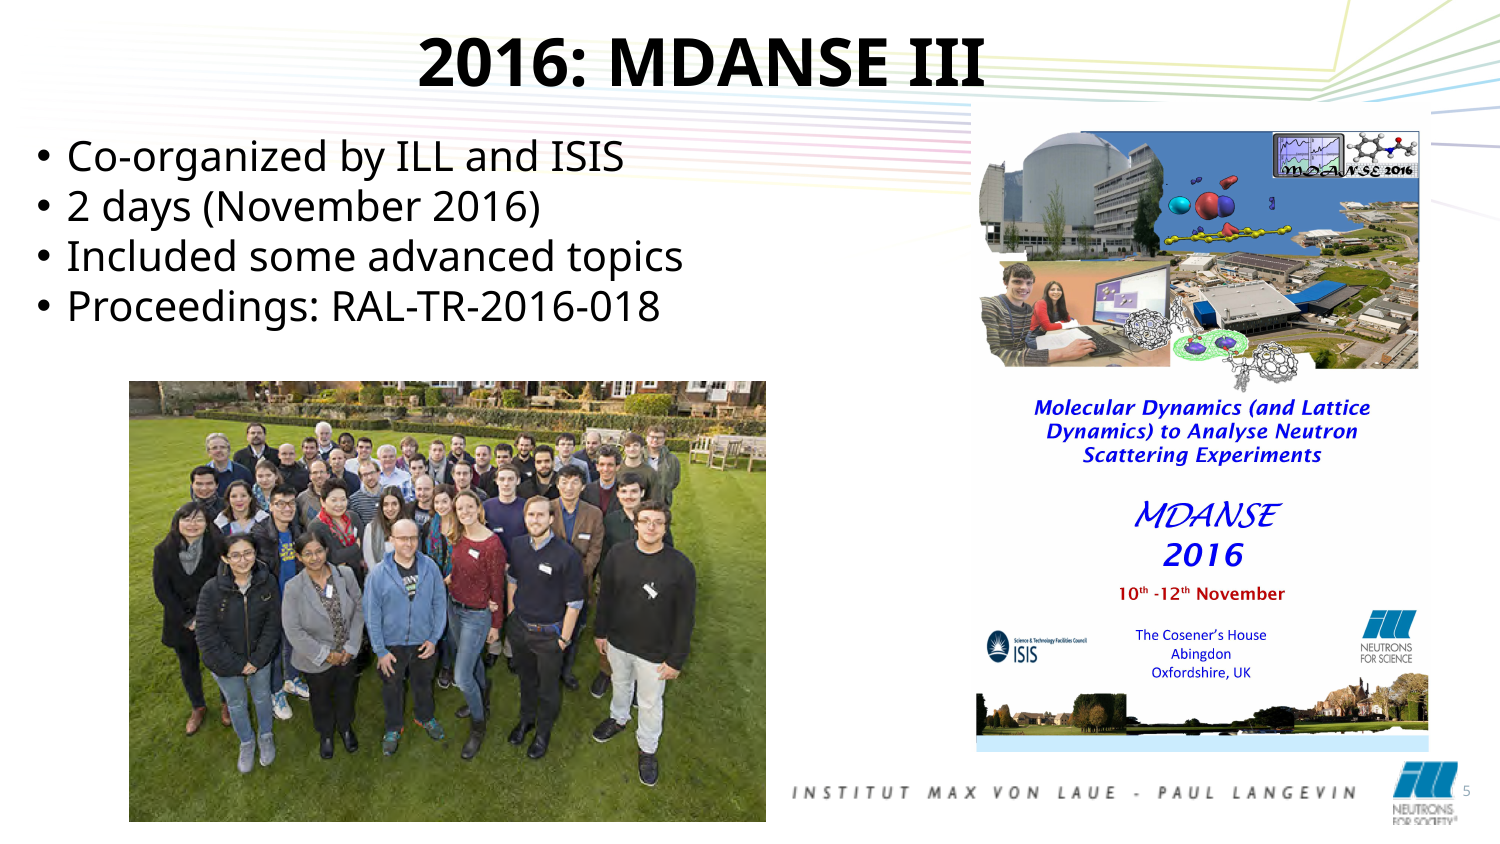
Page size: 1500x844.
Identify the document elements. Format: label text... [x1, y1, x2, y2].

text_box Co-organized by ILL and ISIS 2 days (November 2016) Included some advanced topics Proceedings: RAL-TR-2016-018 [21, 122, 966, 333]
text_box [21, 315, 1454, 796]
picture [0, 0, 1500, 844]
text_box 2016: MDANSE III [402, 12, 1129, 103]
